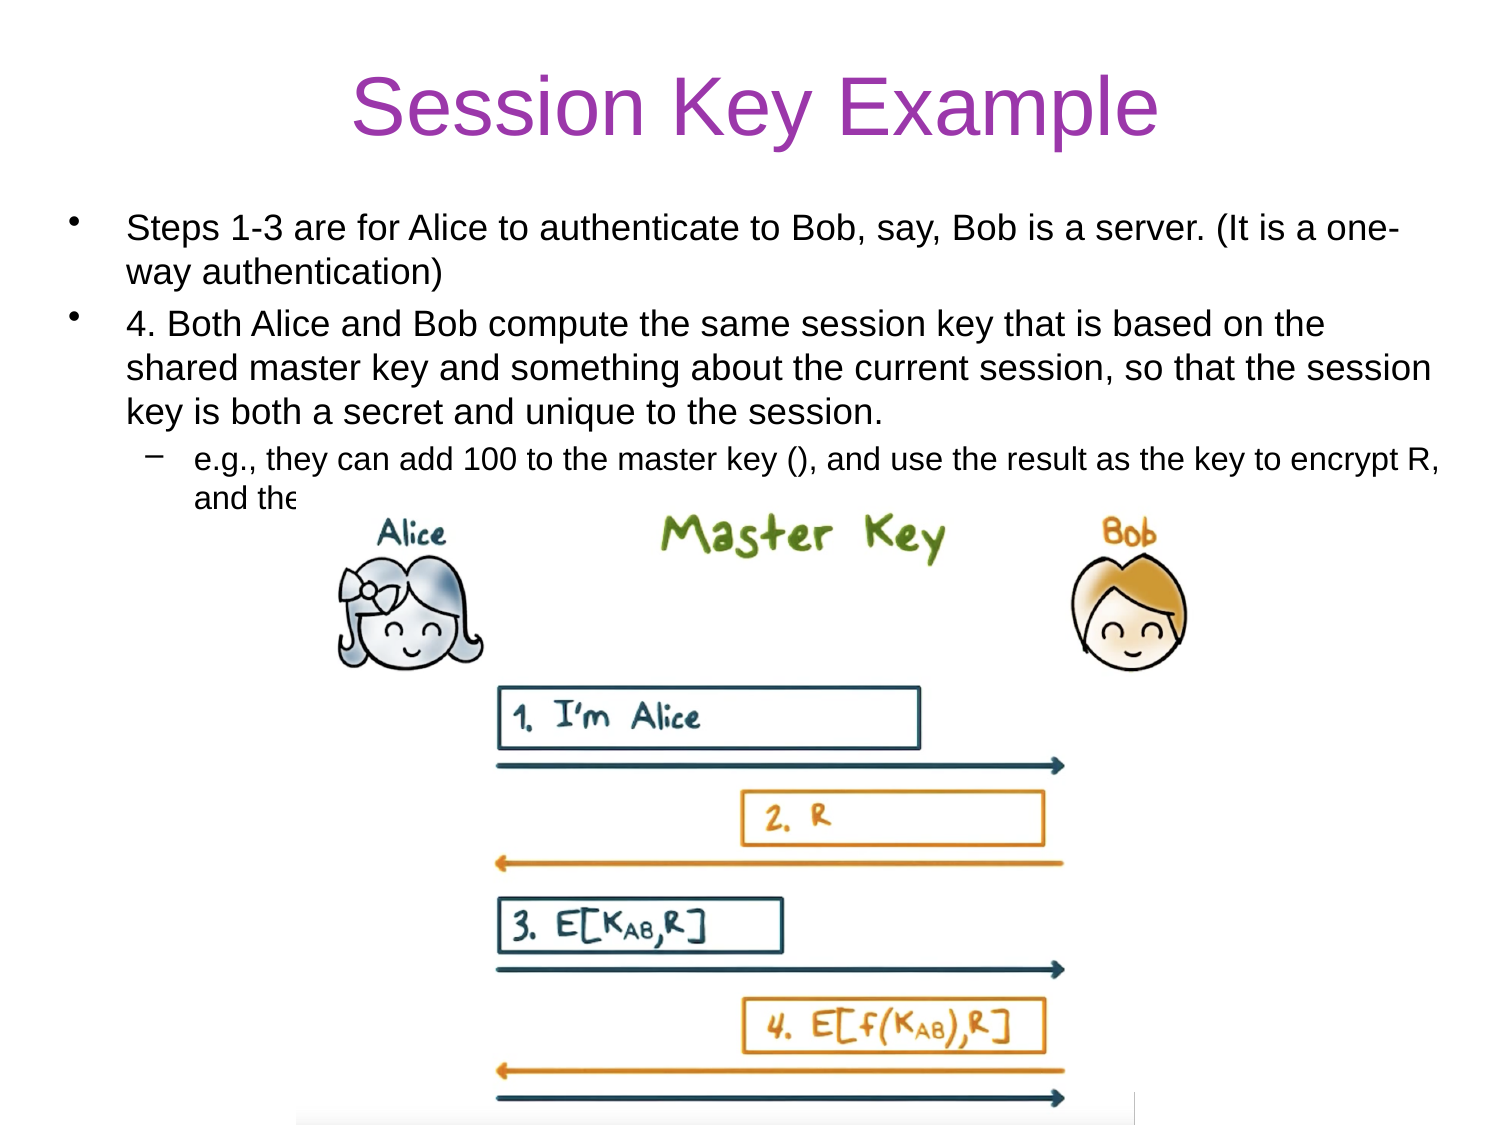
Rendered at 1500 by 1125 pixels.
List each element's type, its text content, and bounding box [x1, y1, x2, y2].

title Session Key Example [52, 30, 1459, 174]
picture [296, 483, 1204, 1125]
